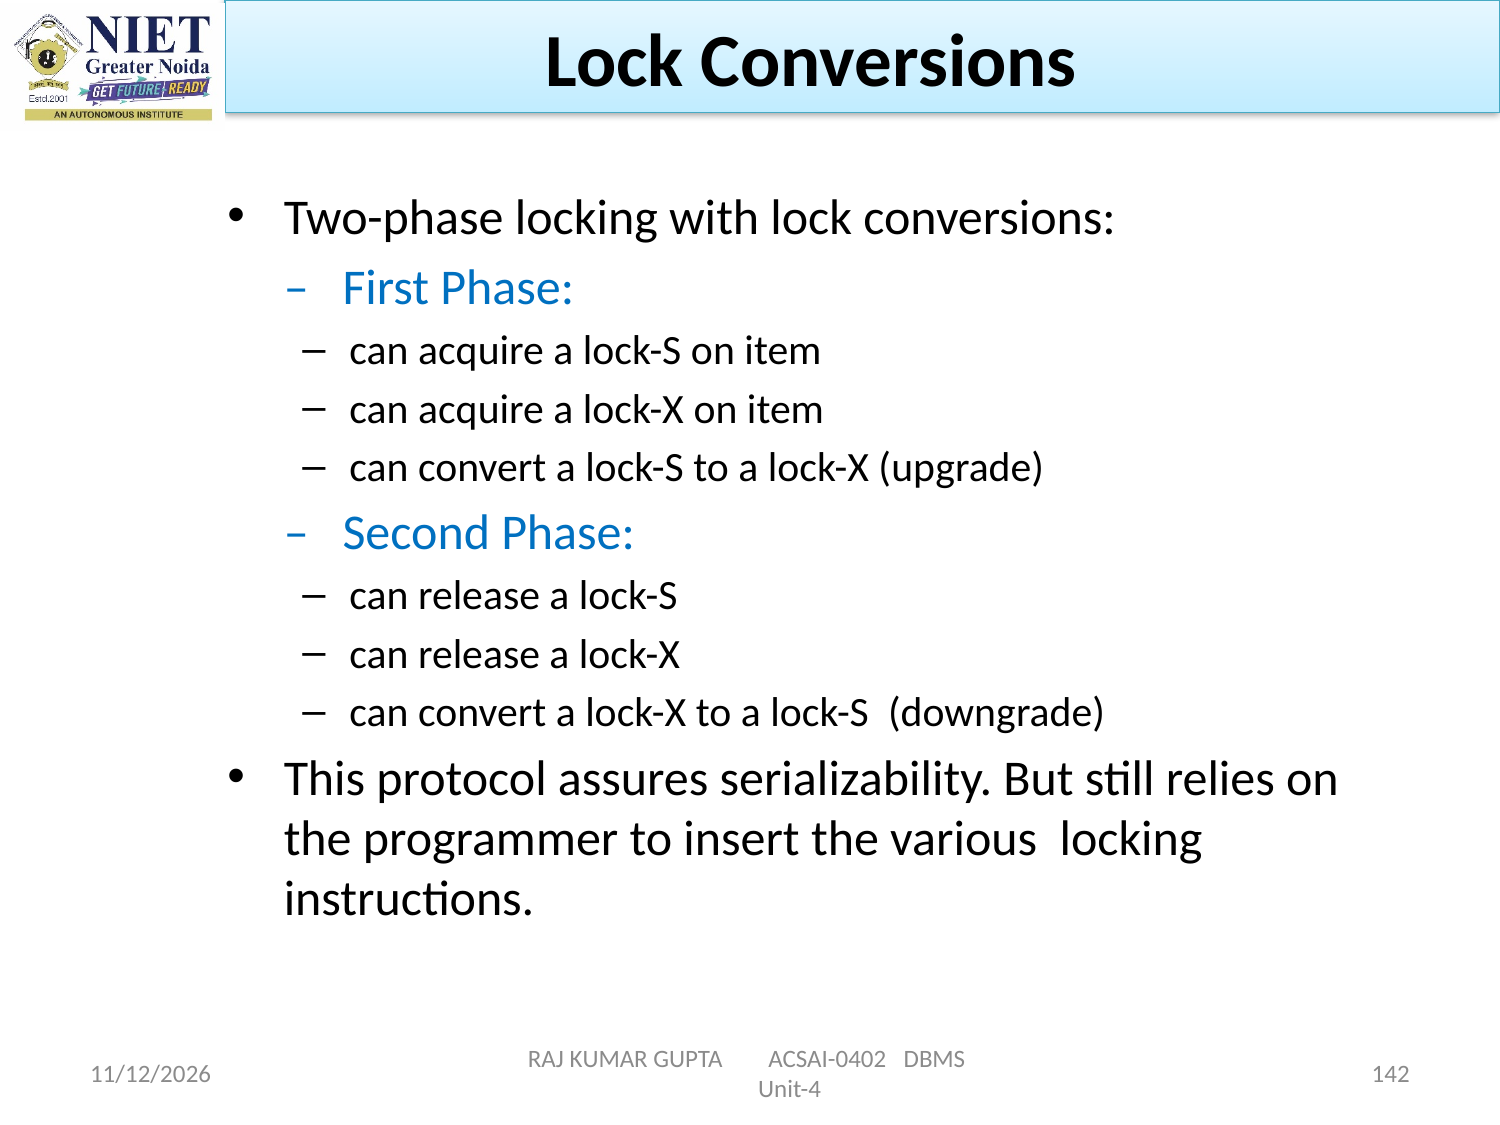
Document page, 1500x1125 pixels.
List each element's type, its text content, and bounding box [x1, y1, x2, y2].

picture [0, 2, 226, 131]
footer RAJ KUMAR GUPTA ACSAI-0402 DBMS Unit-4 [512, 1042, 988, 1103]
text_box Lock Conversions [224, 0, 1500, 113]
text_box Two-phase locking with lock conversions: – First Phase: can acquire a lock-S on item can acquire a lock-X on item can convert a lock-S to a lock-X (upgrade) – Second Phase: can release a lock-S can release a lock-X can convert a lock-X to a lock-S (downgrade) This protocol assures serializability. But still relies on the programmer to insert the various locking instructions. [212, 177, 1396, 1032]
slide_number 142 [1074, 1042, 1425, 1103]
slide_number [75, 1042, 425, 1103]
